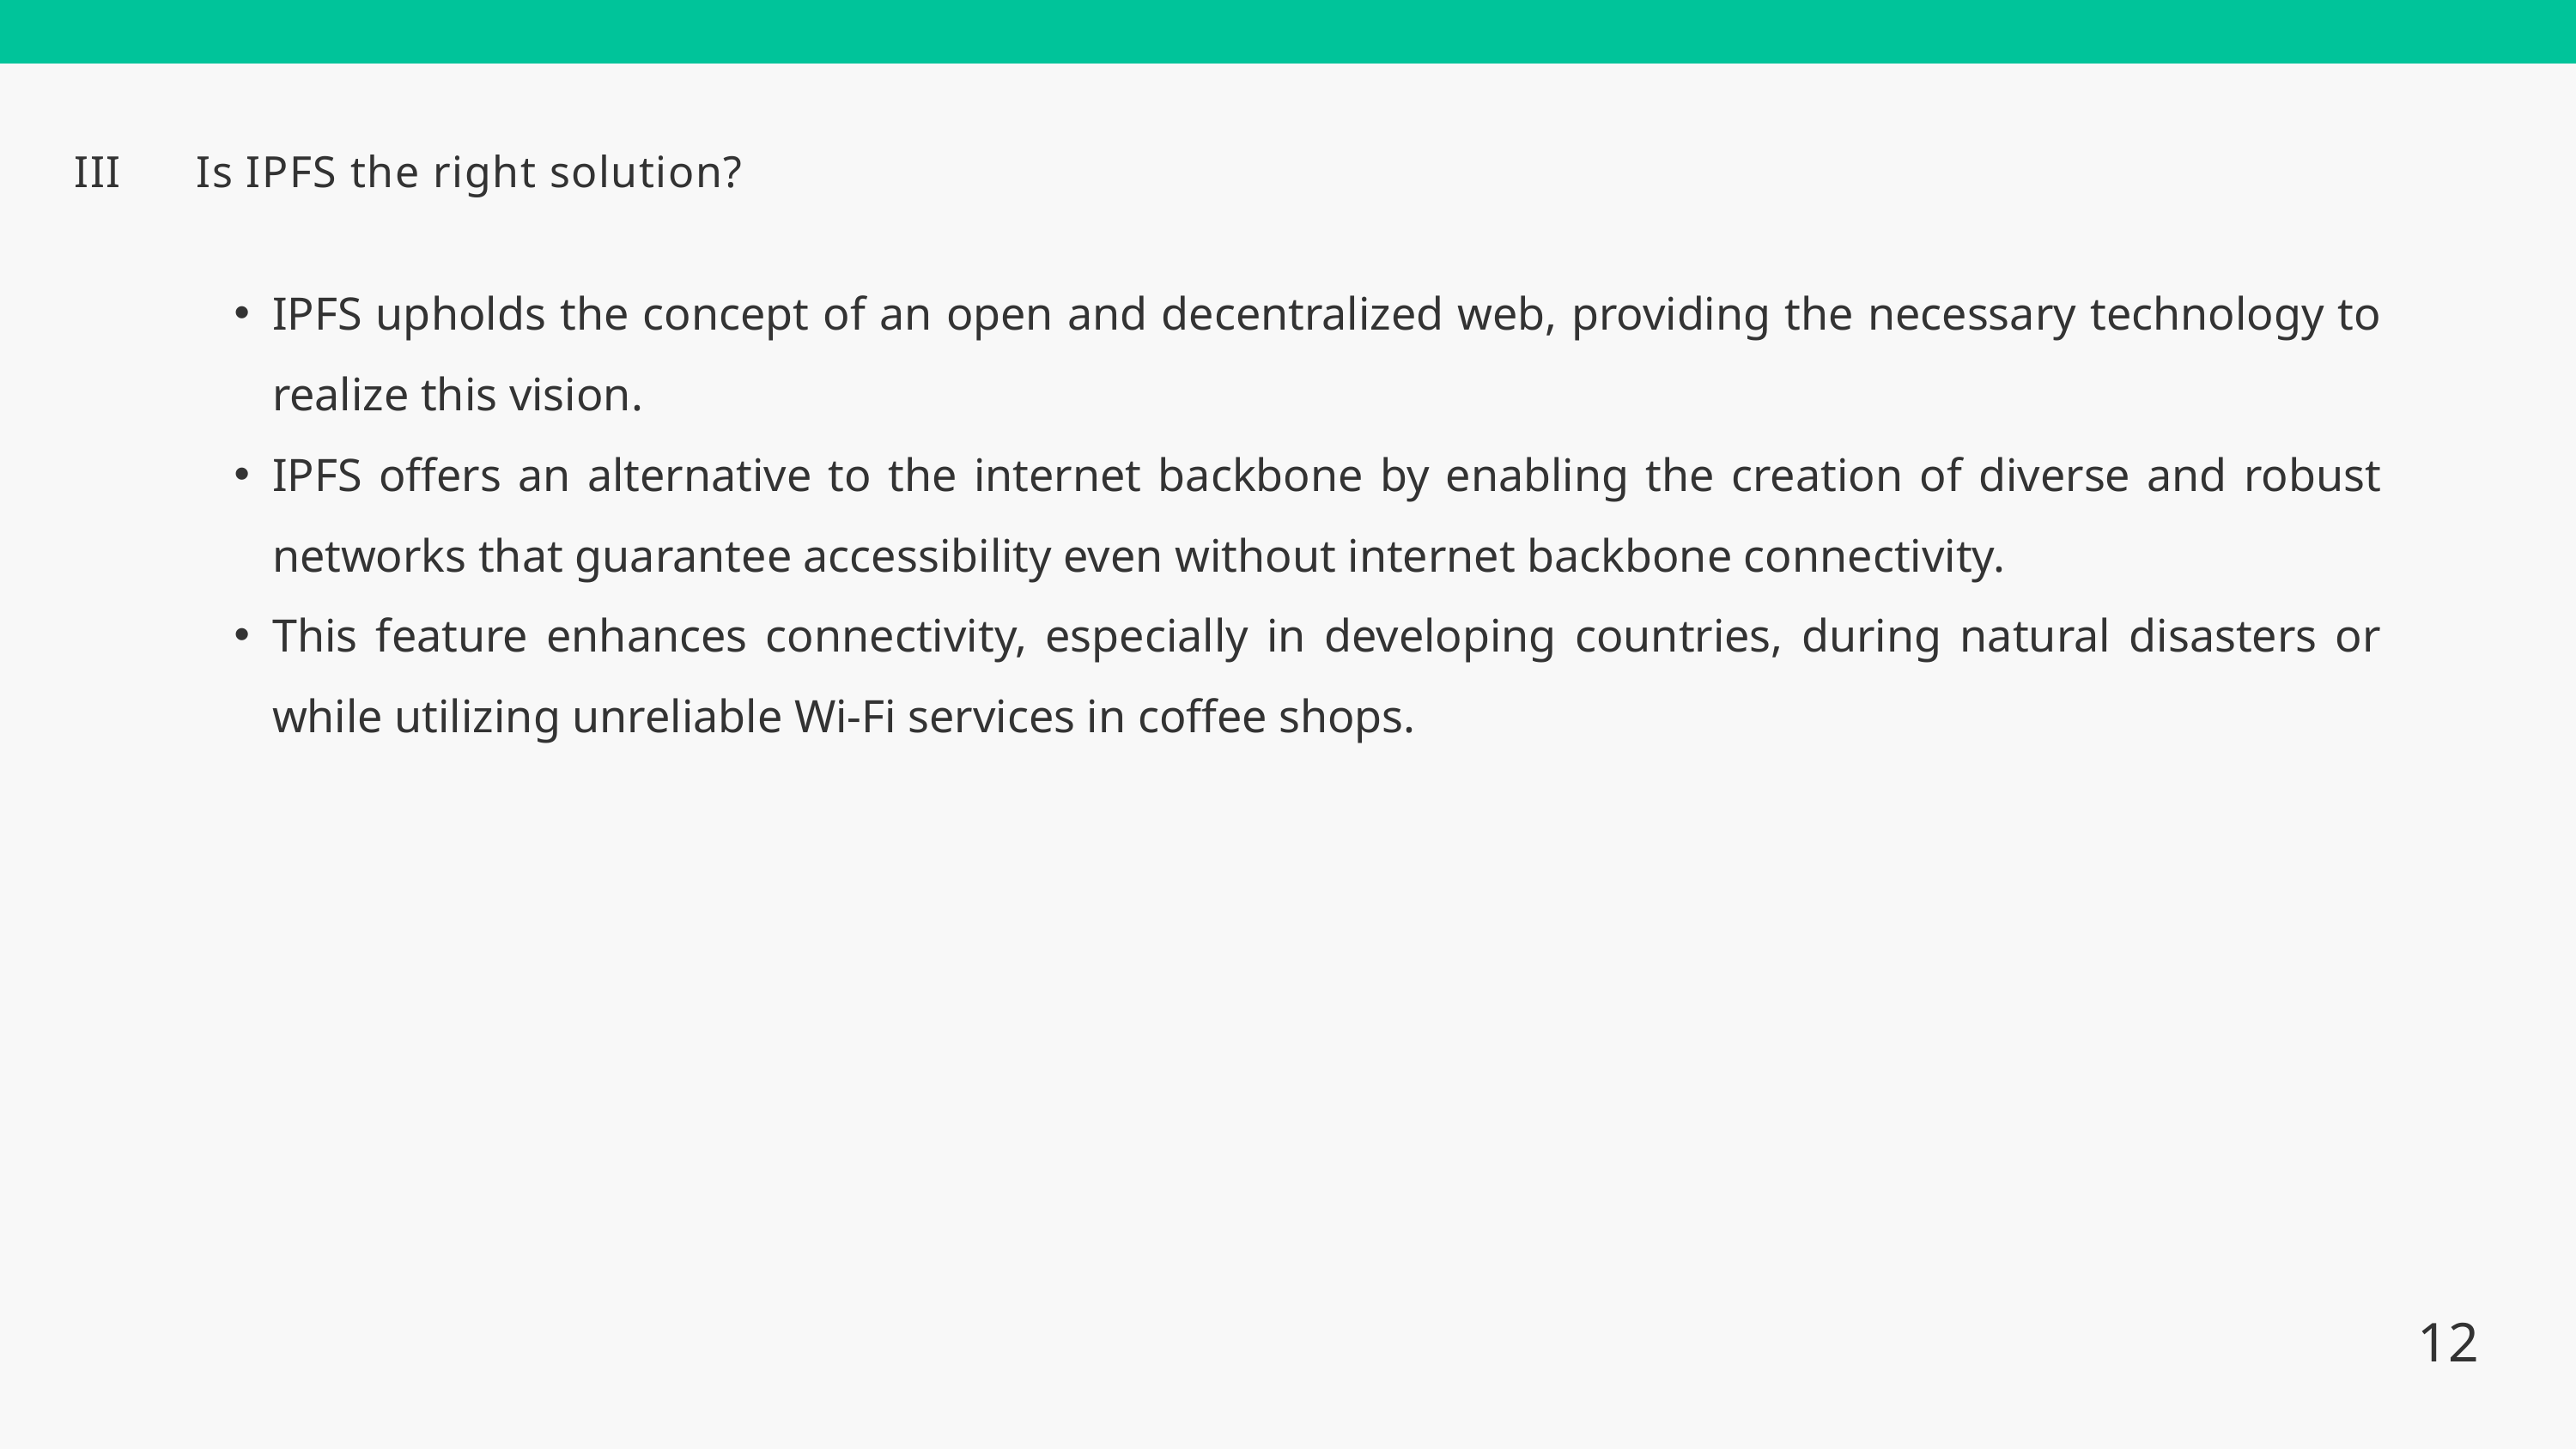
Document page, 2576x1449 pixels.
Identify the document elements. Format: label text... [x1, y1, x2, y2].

text_box IPFS upholds the concept of an open and decentralized web, providing the necessary technology to realize this vision. IPFS offers an alternative to the internet backbone by enabling the creation of diverse and robust networks that guarantee accessibility even without internet backbone connectivity. This feature enhances connectivity, especially in developing countries, during natural disasters or while utilizing unreliable Wi-Fi services in coffee shops. [196, 258, 2384, 742]
text_box III [59, 144, 136, 197]
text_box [0, 0, 2576, 64]
text_box Is IPFS the right solution? [196, 144, 1689, 197]
text_box 12 [2383, 1286, 2480, 1373]
